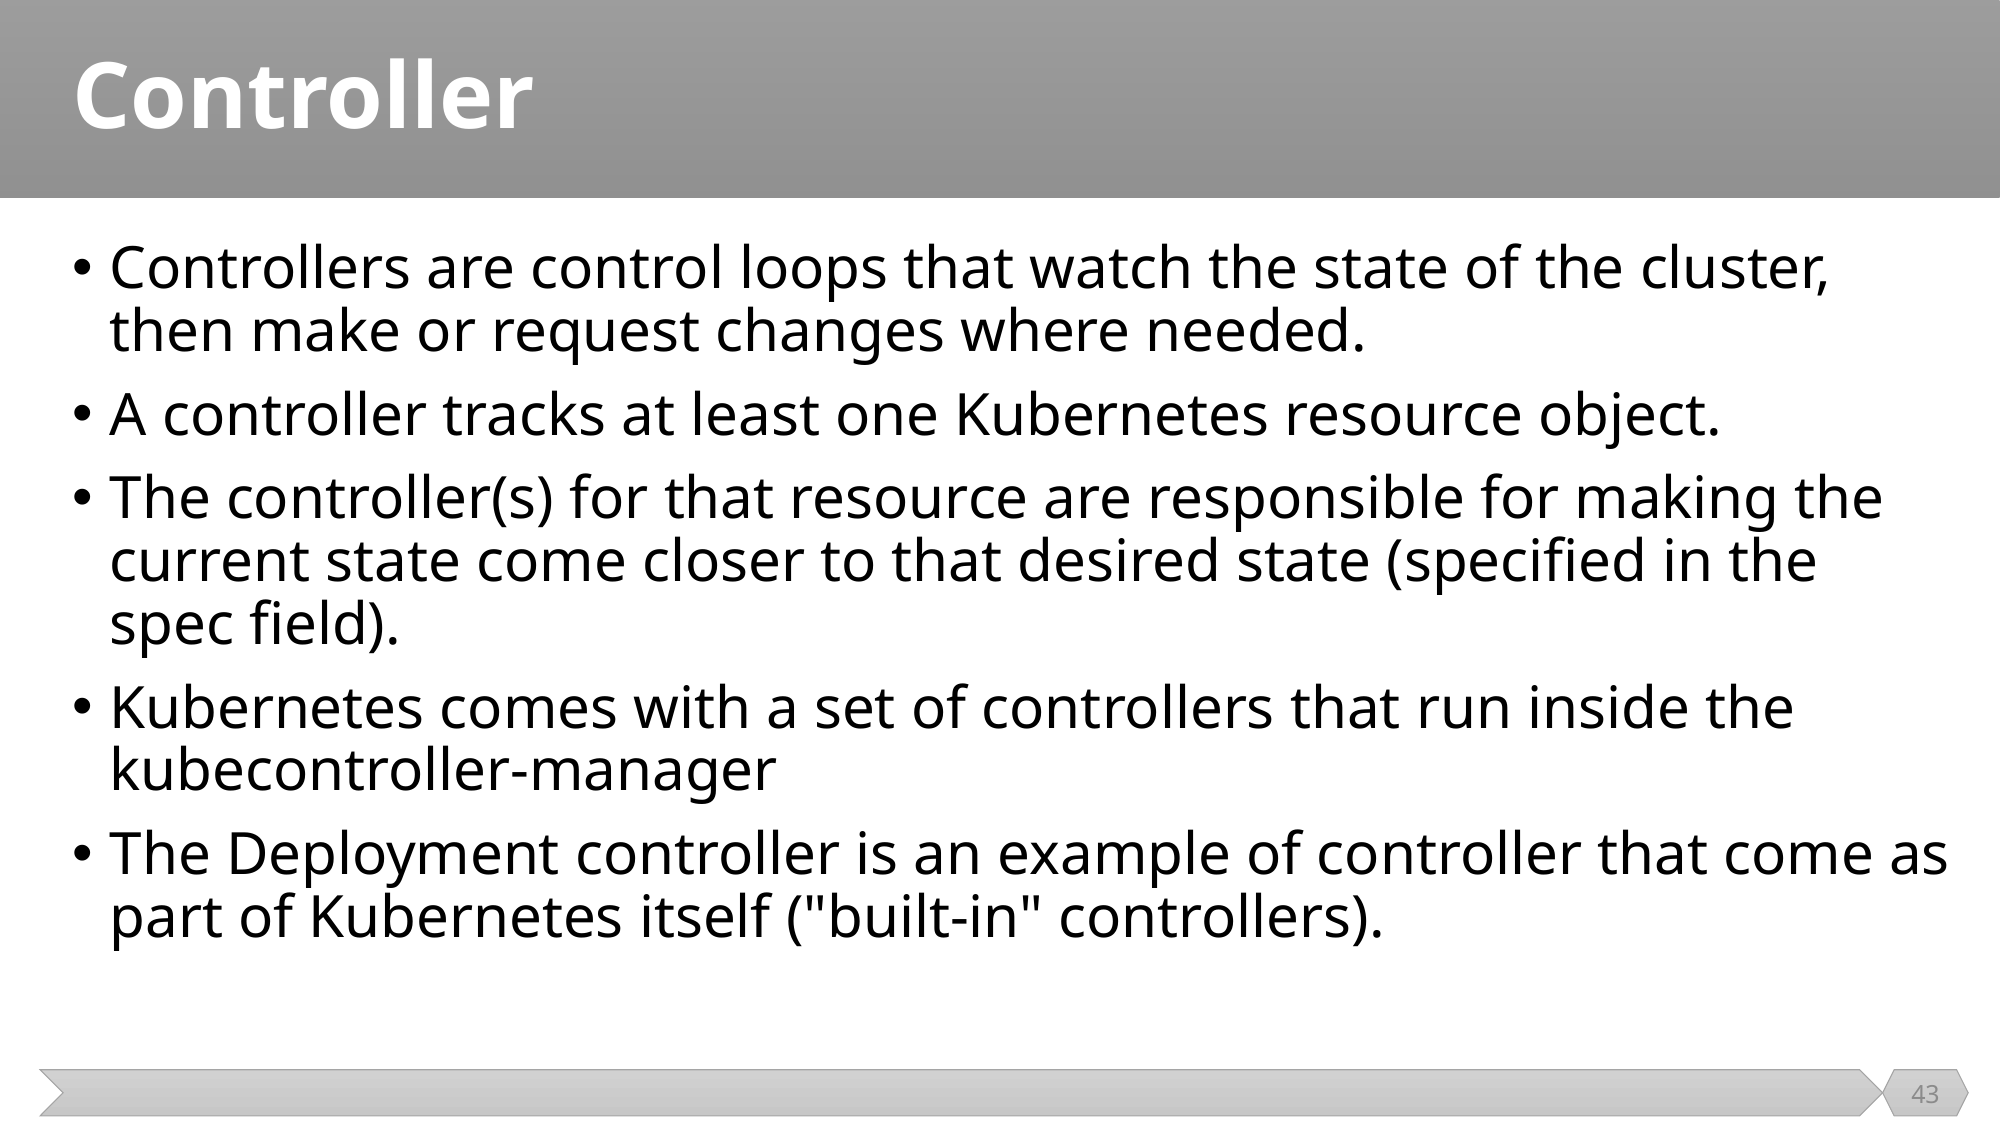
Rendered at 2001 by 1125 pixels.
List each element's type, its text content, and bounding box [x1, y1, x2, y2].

slide_number 43 [1882, 1065, 1969, 1125]
title Controller [56, 0, 1969, 199]
list Controllers are control loops that watch the state of the cluster, then make or request changes where needed. A controller tracks at least one Kubernetes resource object. The controller(s) for that resource are responsible for making the current state come closer to that desired state (specified in the spec field). Kubernetes comes with a set of controllers that run inside the kubecontroller-manager The Deployment controller is an example of controller that come as part of Kubernetes itself ("built-in" controllers). [56, 230, 1969, 1010]
